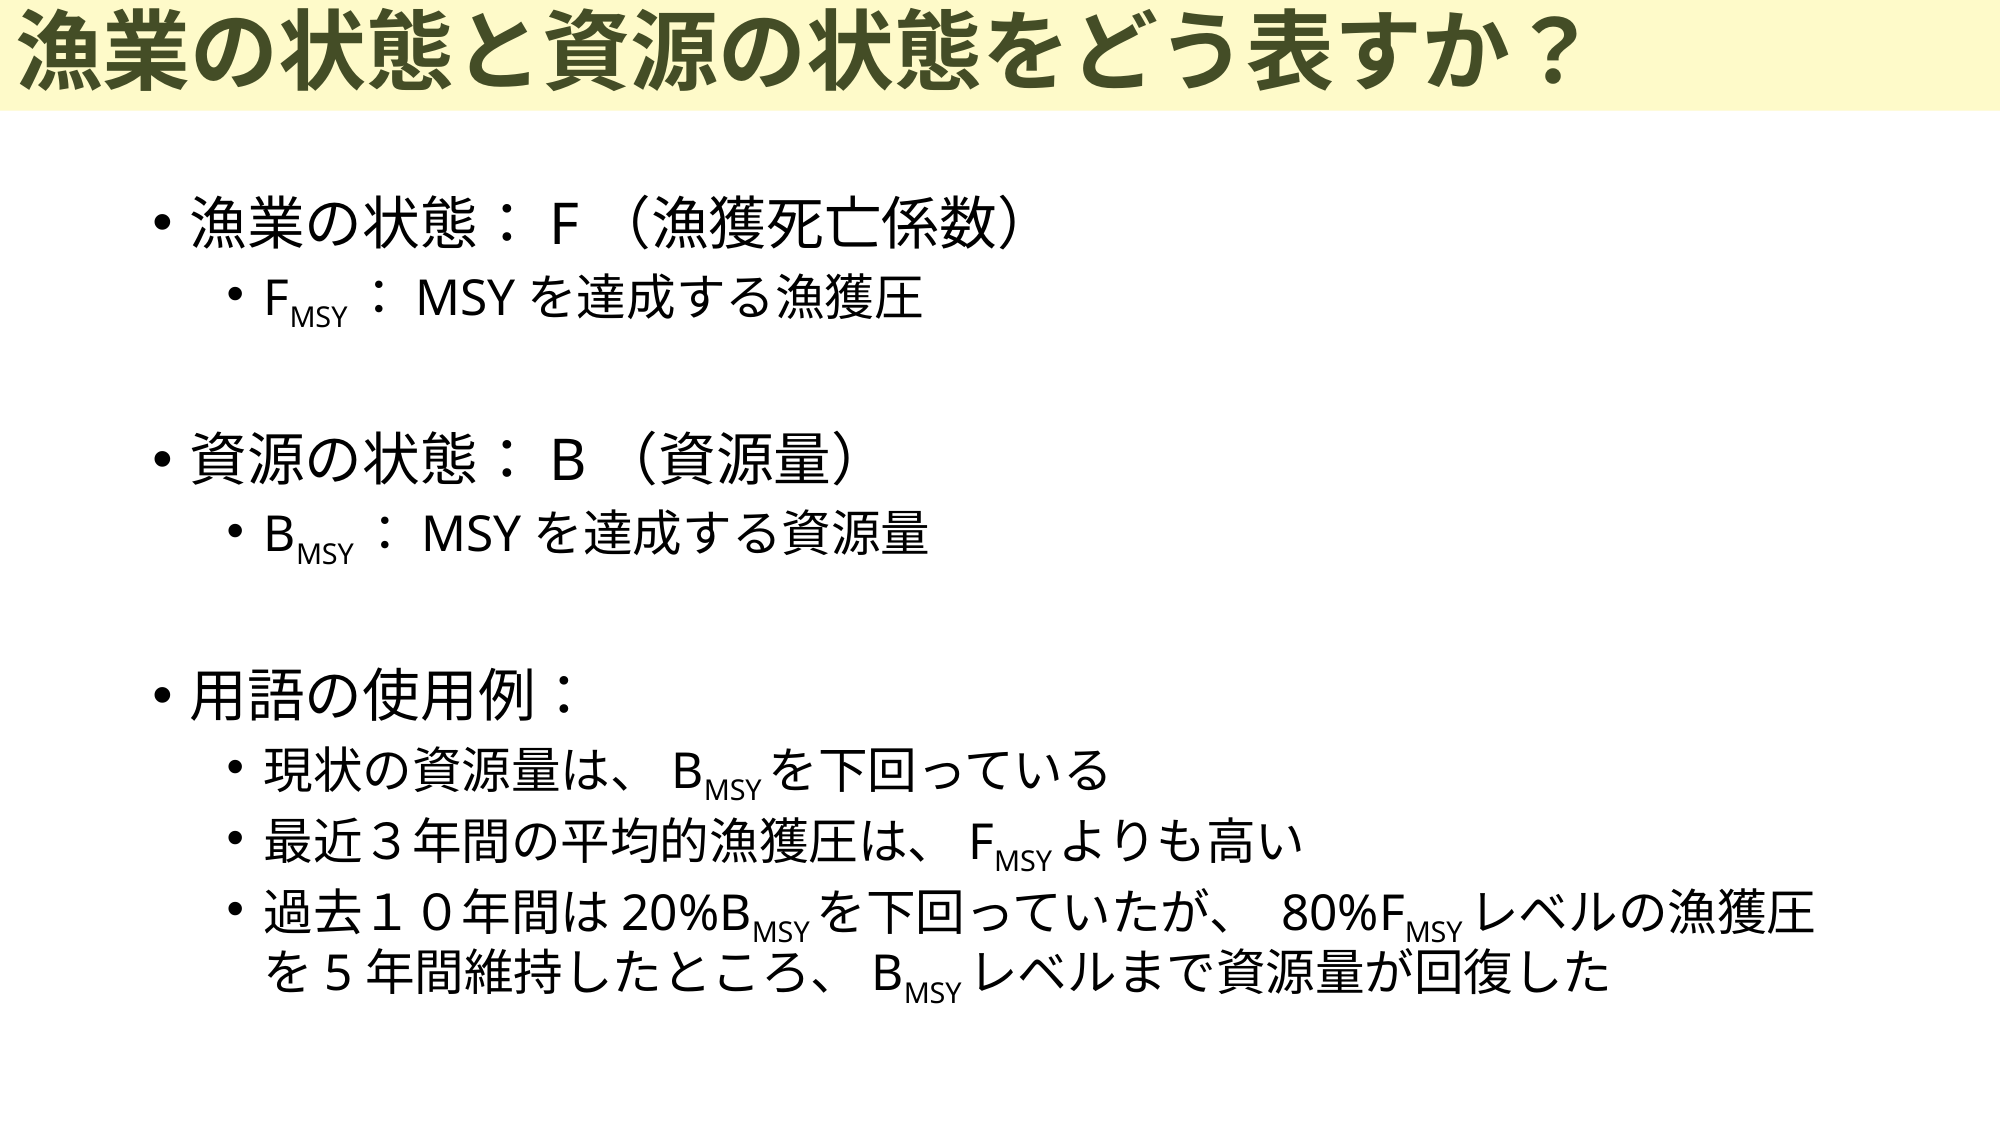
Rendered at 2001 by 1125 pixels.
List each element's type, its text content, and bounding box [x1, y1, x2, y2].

title 漁業の状態と資源の状態をどう表すか？ [0, 0, 2000, 111]
list 漁業の状態：F（漁獲死亡係数） FMSY：MSYを達成する漁獲圧 資源の状態：B（資源量） BMSY：MSYを達成する資源量 用語の使用例： 現状の資源量は、BMSYを下回っている 最近３年間の平均的漁獲圧は、FMSYよりも高い 過去１０年間は20%BMSYを下回っていたが、 80%FMSYレベルの漁獲圧を5年間維持したところ、BMSYレベルまで資源量が回復した [137, 186, 1863, 1014]
